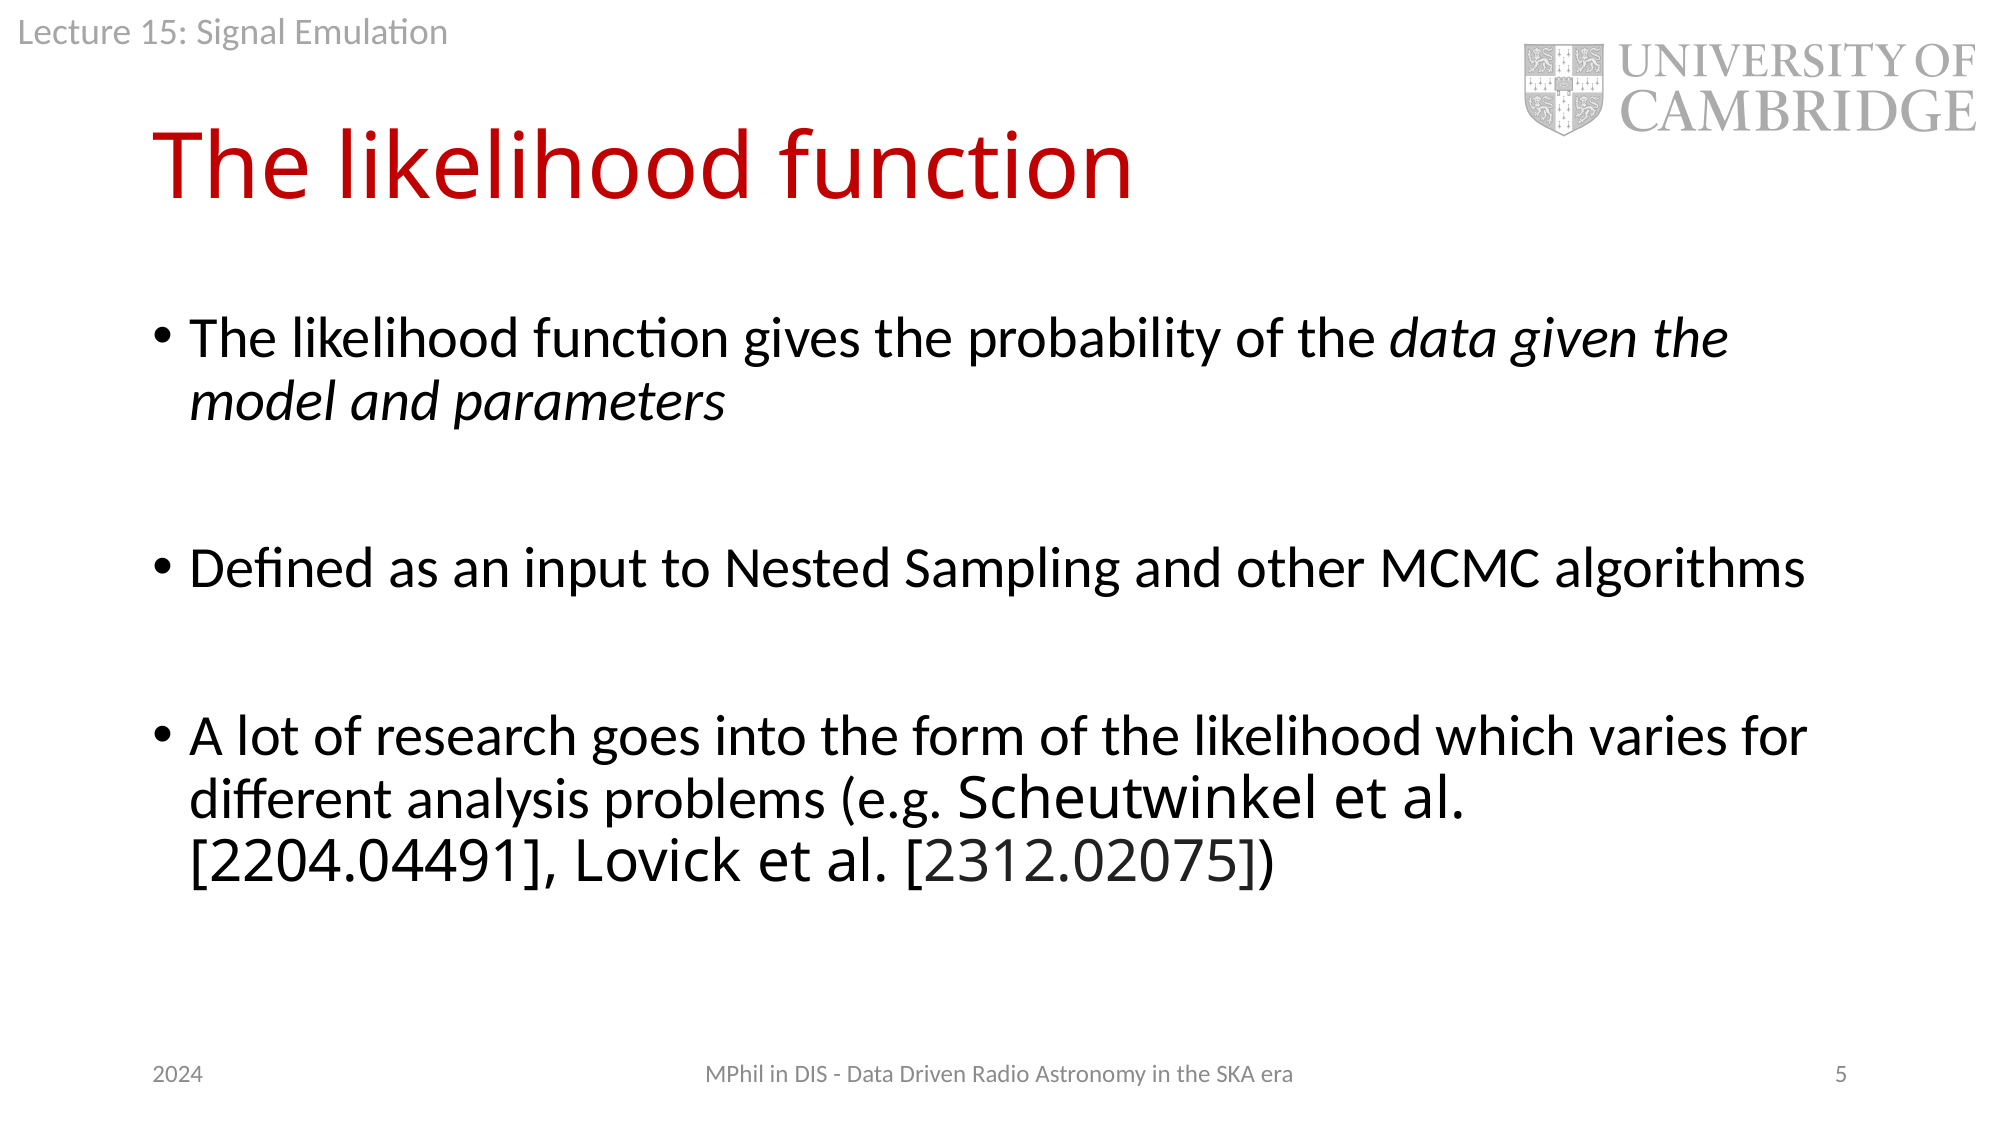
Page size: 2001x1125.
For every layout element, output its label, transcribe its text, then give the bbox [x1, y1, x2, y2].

title The likelihood function [137, 59, 1863, 278]
slide_number 5 [1412, 1042, 1863, 1103]
slide_number 2024 [137, 1042, 588, 1103]
footer MPhil in DIS - Data Driven Radio Astronomy in the SKA era [662, 1042, 1338, 1103]
